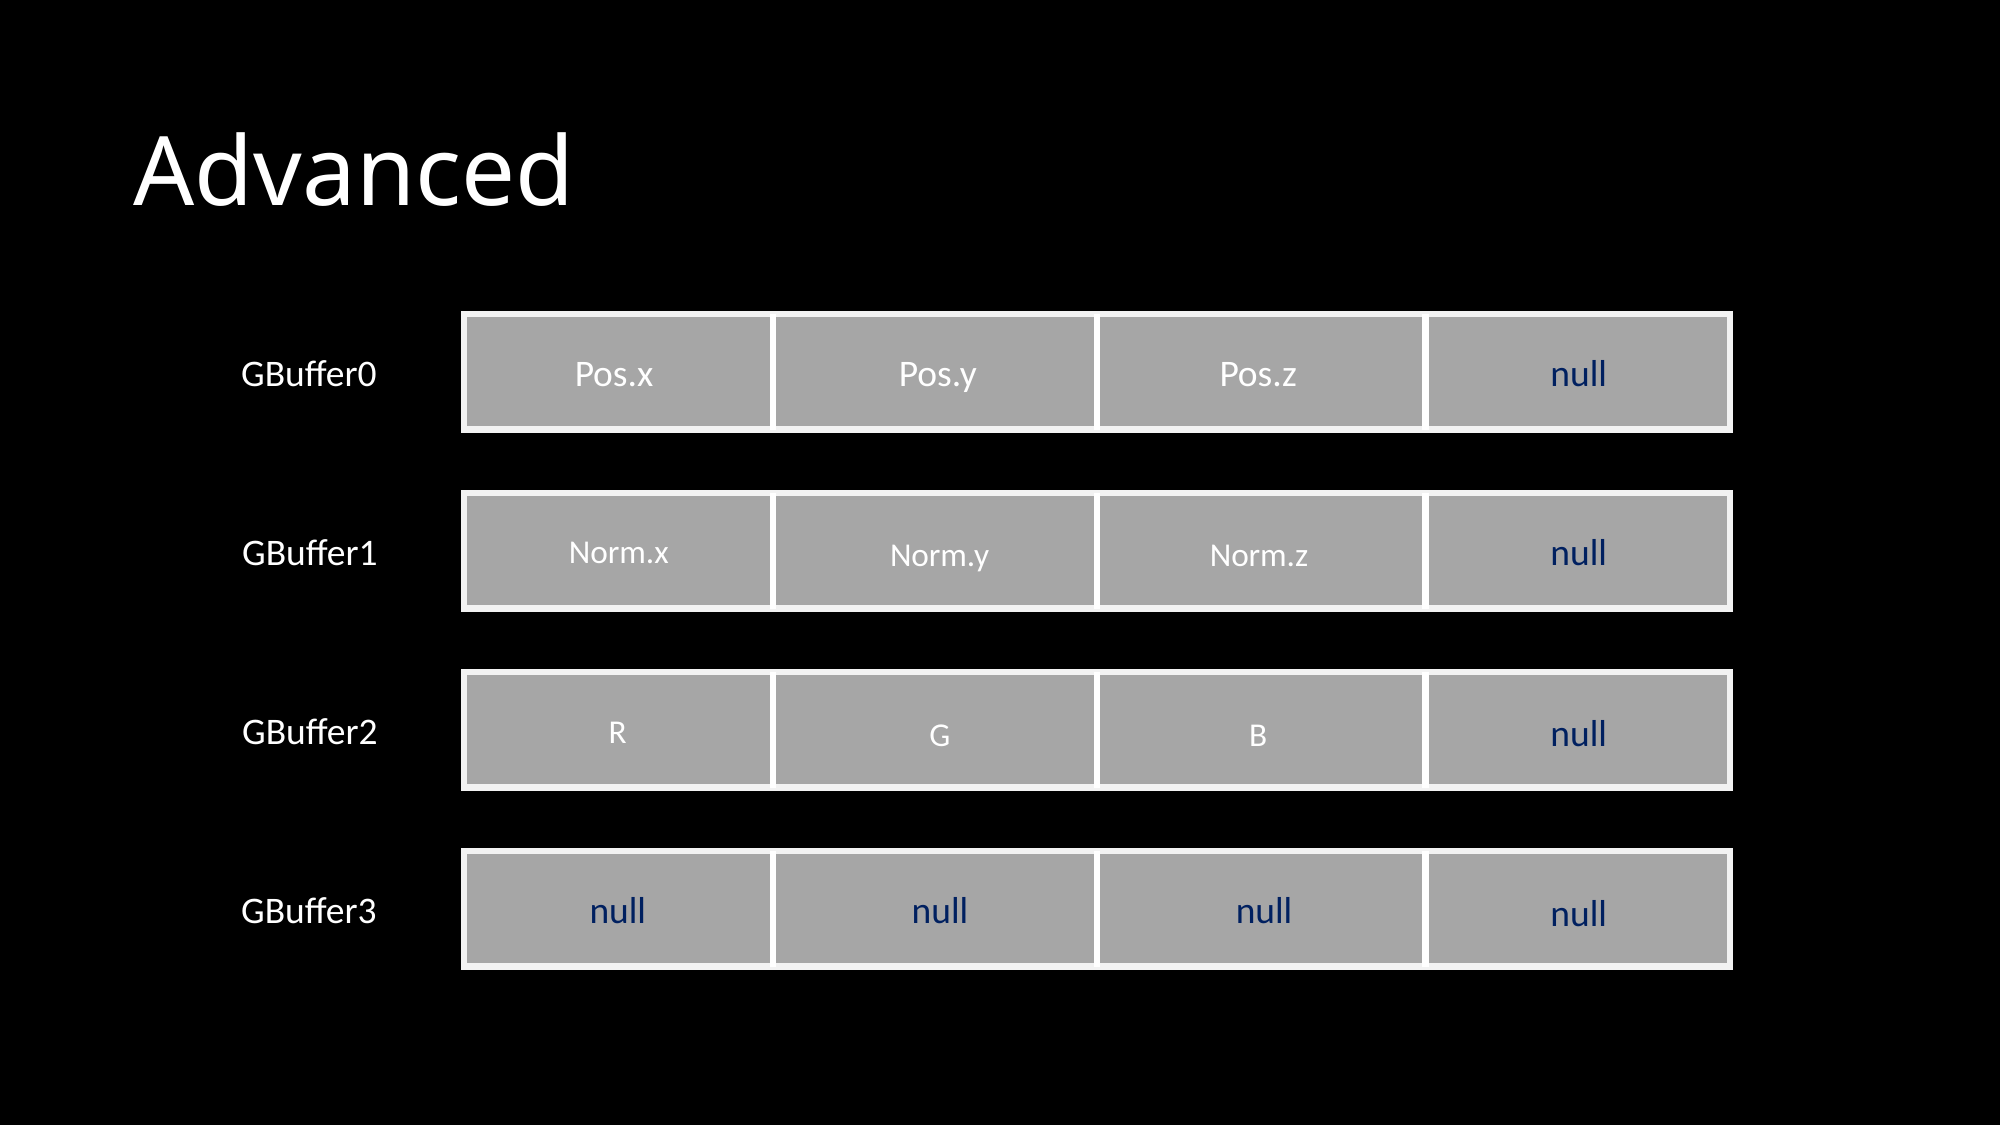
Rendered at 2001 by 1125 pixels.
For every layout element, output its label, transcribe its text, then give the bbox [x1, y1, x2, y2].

text_box GBuffer3 [226, 878, 392, 939]
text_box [464, 493, 1730, 609]
text_box GBuffer2 [227, 699, 393, 760]
text_box GBuffer0 [226, 341, 392, 402]
text_box GBuffer1 [227, 520, 393, 581]
title Advanced [118, 95, 922, 234]
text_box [464, 314, 1730, 430]
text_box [464, 851, 1730, 967]
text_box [464, 672, 1730, 788]
